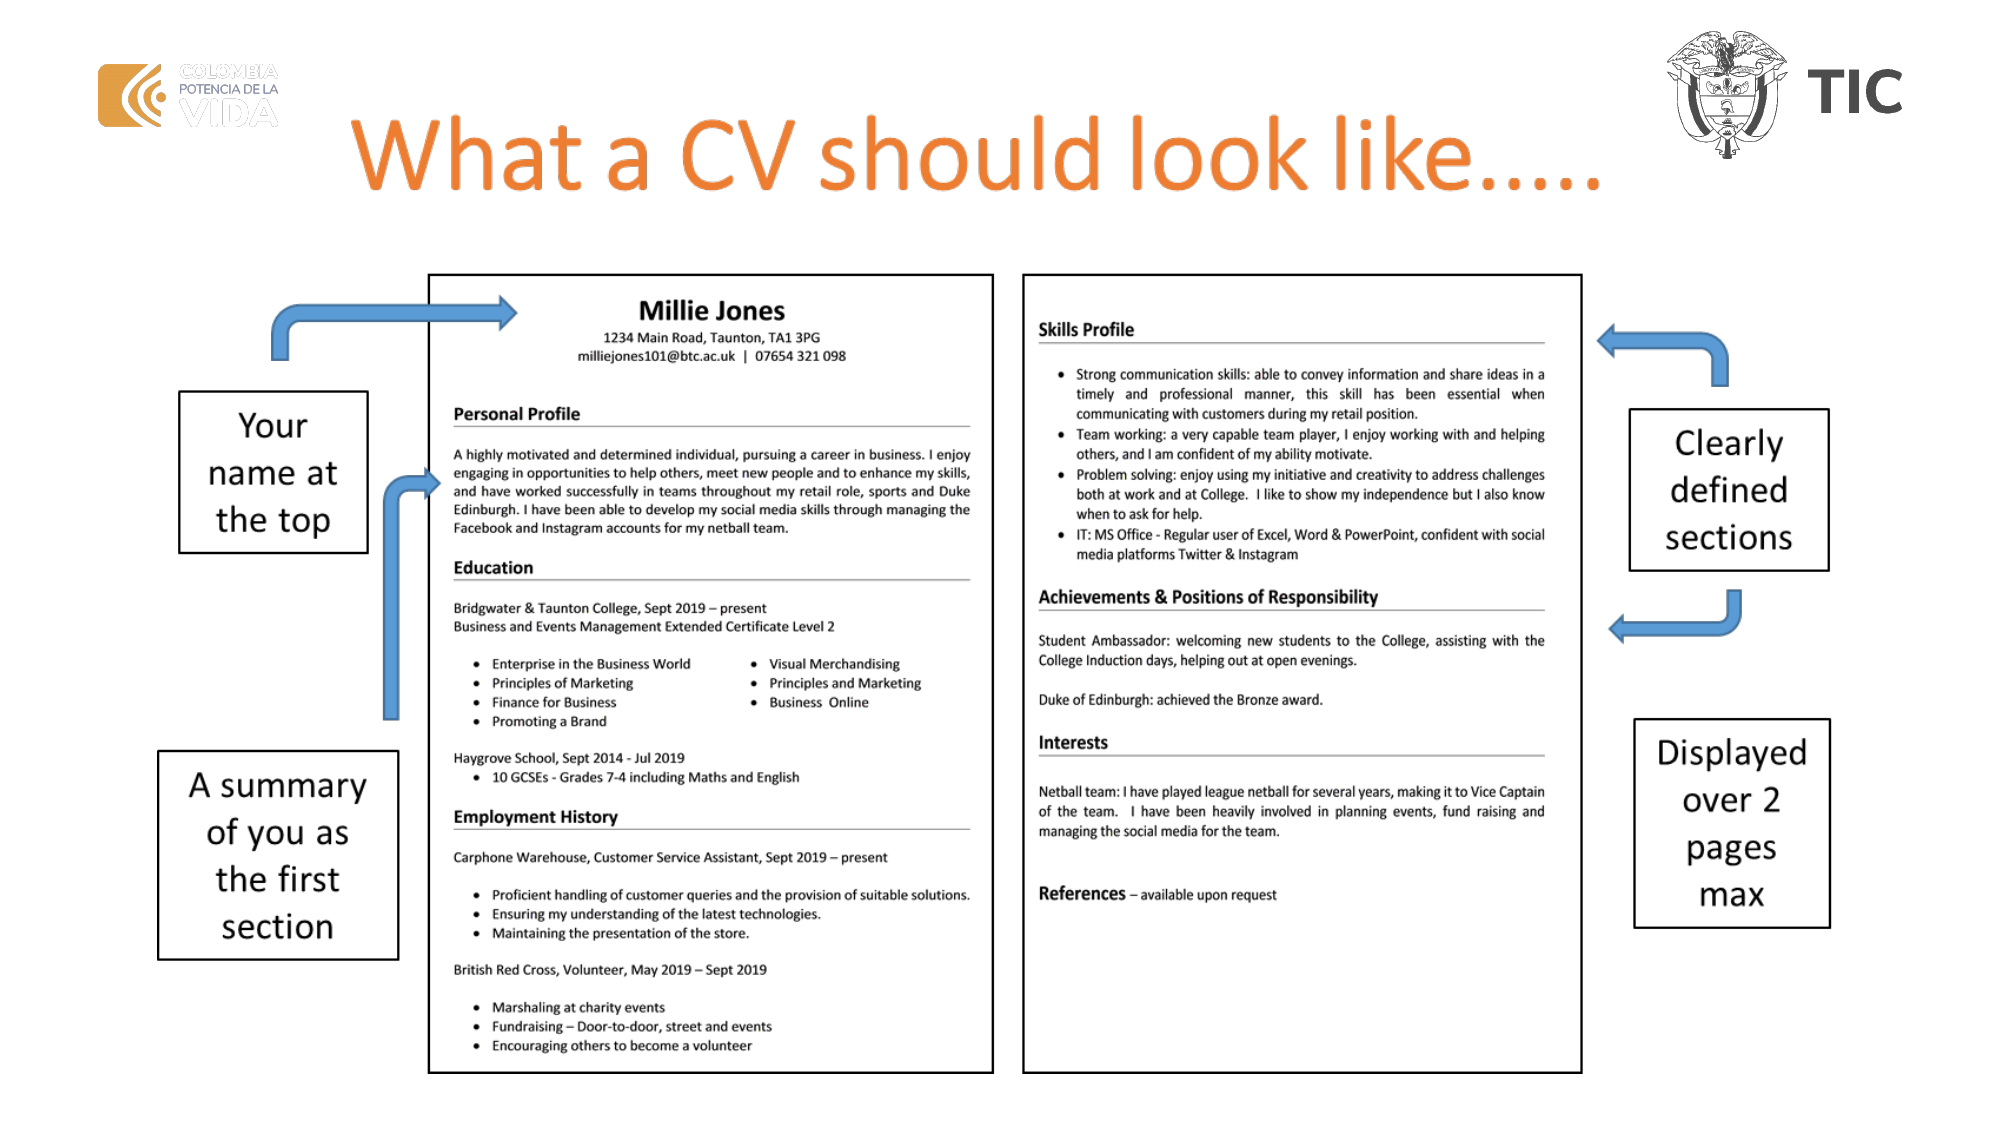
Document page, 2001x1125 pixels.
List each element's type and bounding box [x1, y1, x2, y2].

picture [156, 31, 1843, 1074]
text_box [98, 31, 155, 159]
text_box [1843, 31, 1902, 159]
